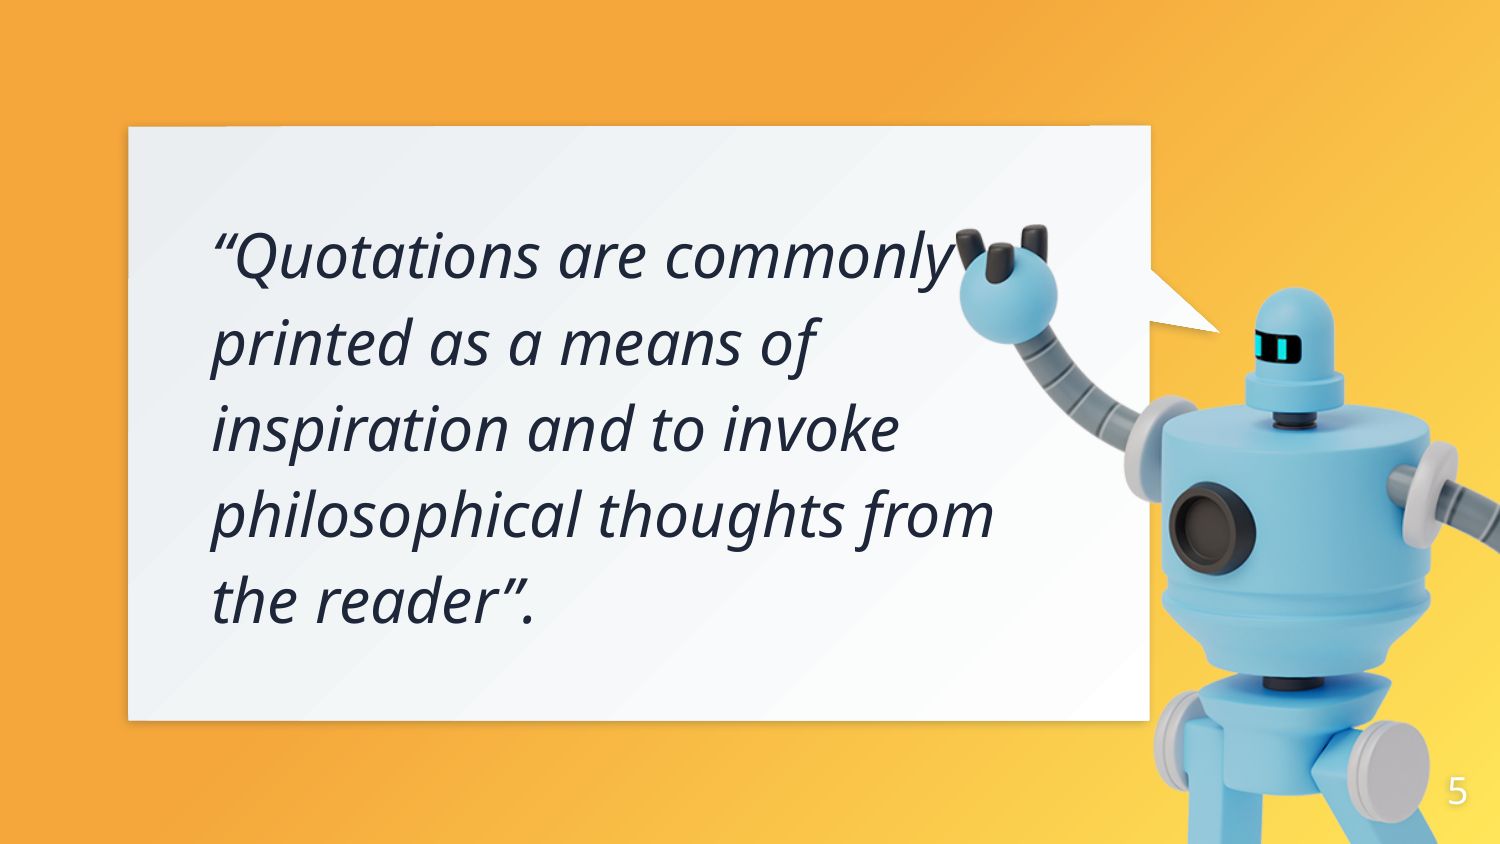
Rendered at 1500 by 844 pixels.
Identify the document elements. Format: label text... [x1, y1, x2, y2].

list “Quotations are commonly printed as a means of inspiration and to invoke philosophical thoughts from the reader”. [211, 205, 1006, 642]
picture [955, 224, 1500, 844]
